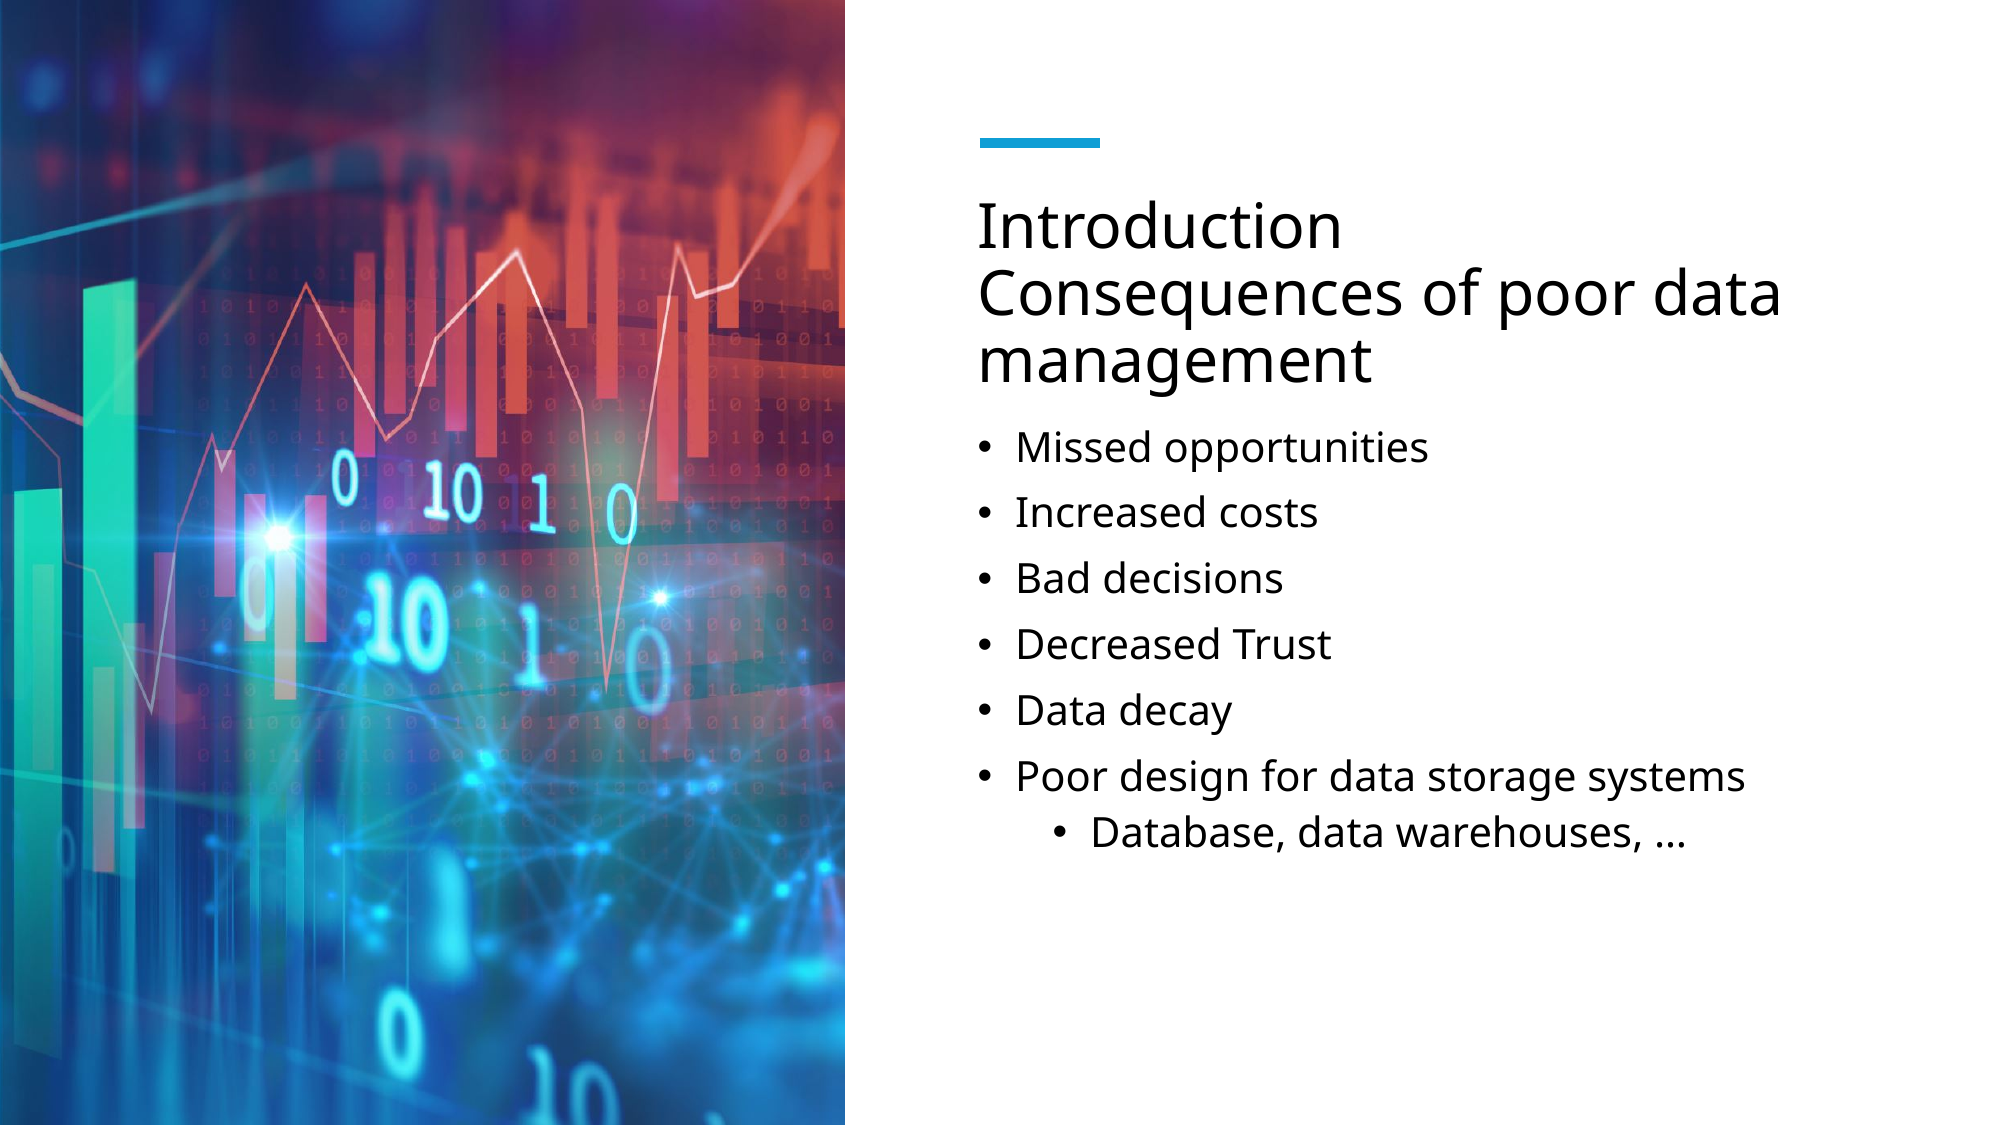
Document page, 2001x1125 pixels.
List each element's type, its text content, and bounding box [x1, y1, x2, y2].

title Introduction Consequences of poor data management [962, 186, 1856, 417]
list Missed opportunities Increased costs Bad decisions Decreased Trust Data decay Poor design for data storage systems Database, data warehouses, … [962, 418, 1856, 1008]
picture [0, 0, 846, 1125]
